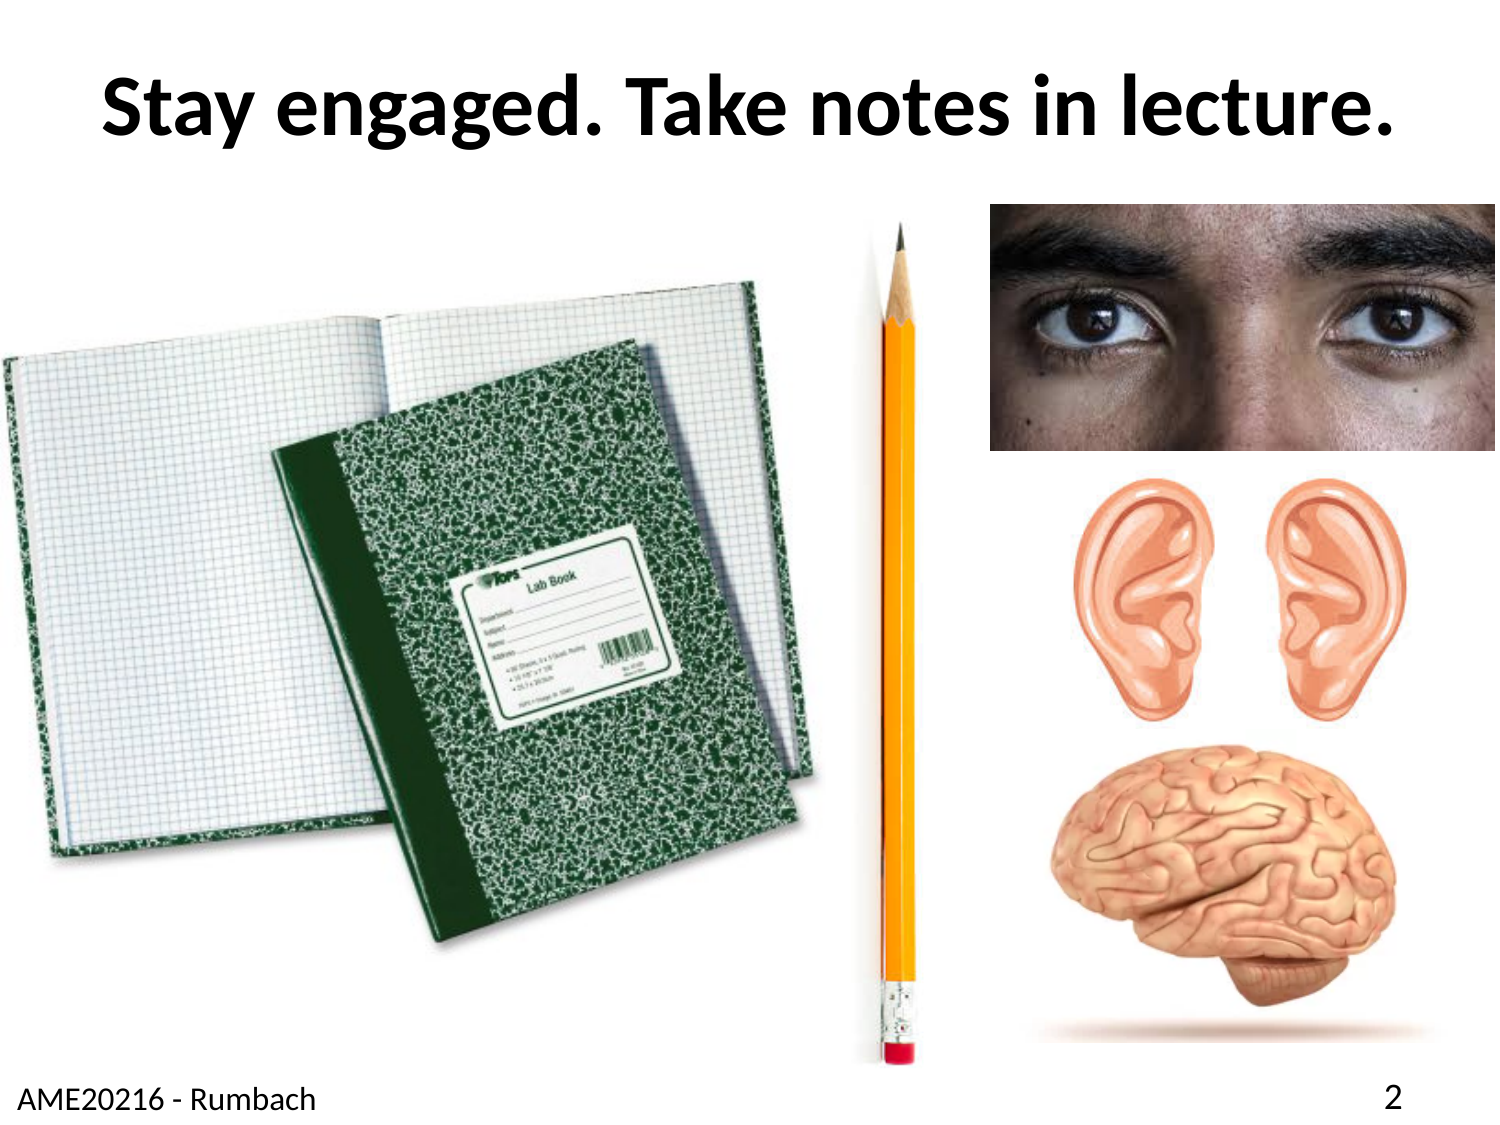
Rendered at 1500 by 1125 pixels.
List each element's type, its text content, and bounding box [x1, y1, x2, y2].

picture [0, 171, 1500, 1097]
title Stay engaged. Take notes in lecture. [0, 6, 1500, 194]
picture [990, 204, 1496, 451]
